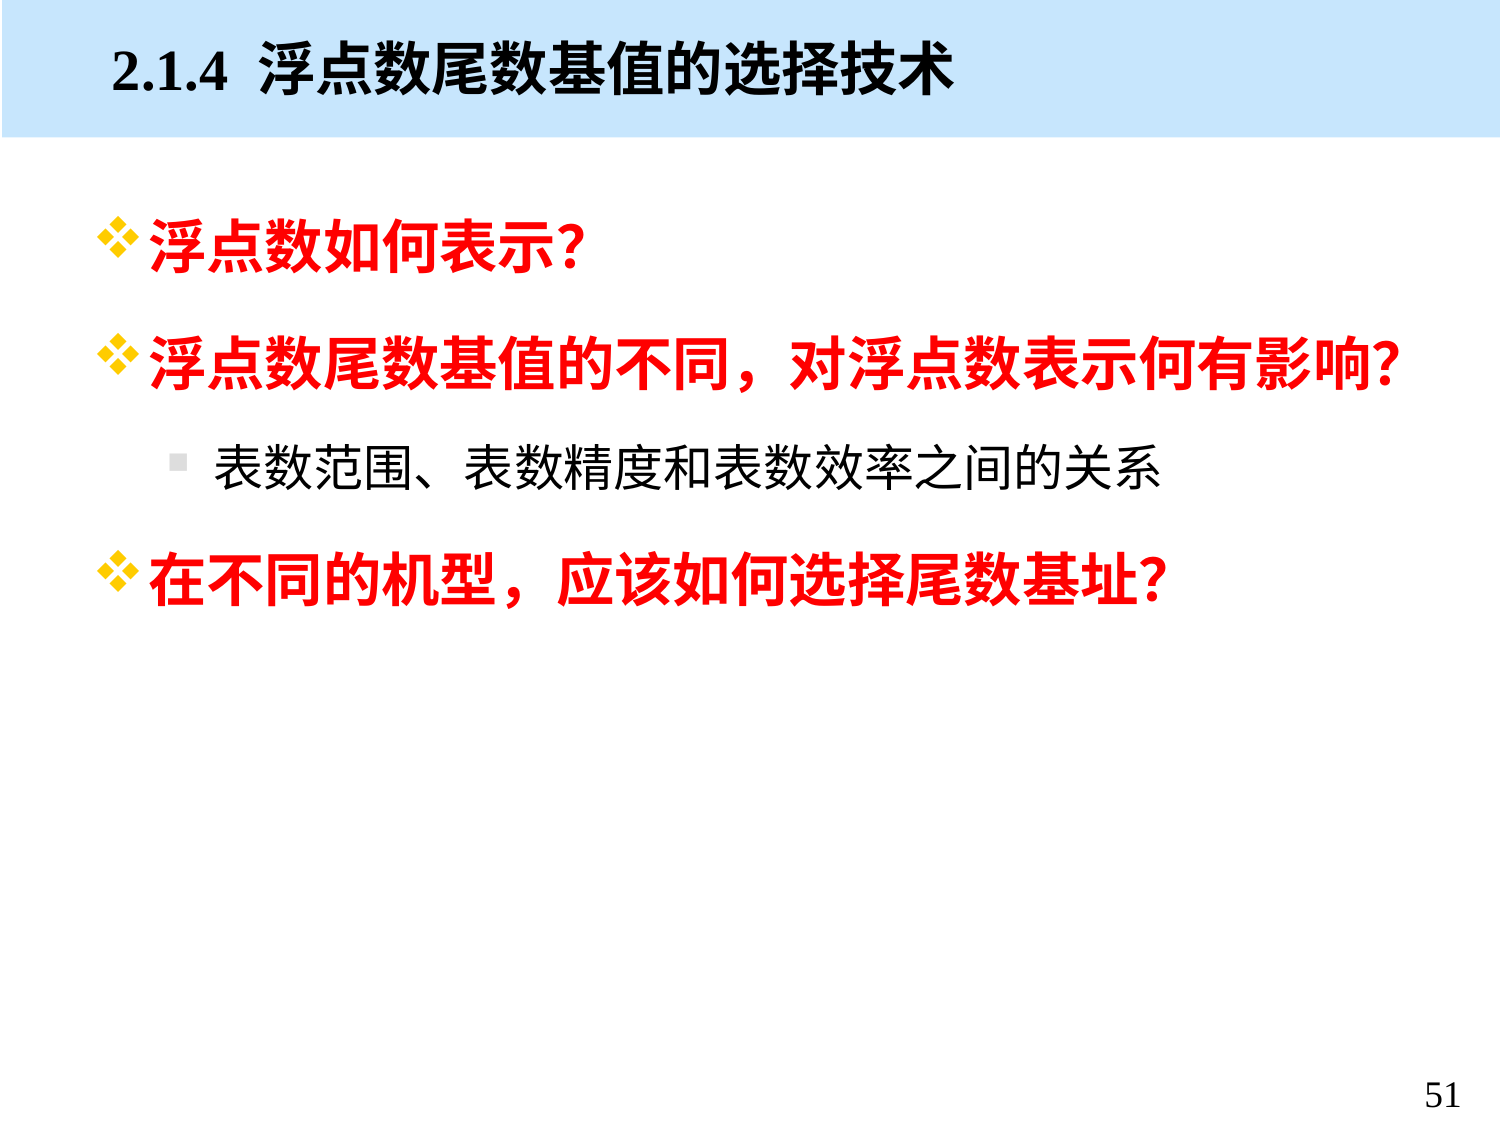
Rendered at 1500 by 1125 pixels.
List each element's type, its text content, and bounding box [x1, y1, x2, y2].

list 浮点数如何表示？ 浮点数尾数基值的不同，对浮点数表示何有影响？ 表数范围、表数精度和表数效率之间的关系 在不同的机型，应该如何选择尾数基址？ [76, 167, 1475, 981]
title 2.1.4 浮点数尾数基值的选择技术 [96, 23, 1472, 124]
